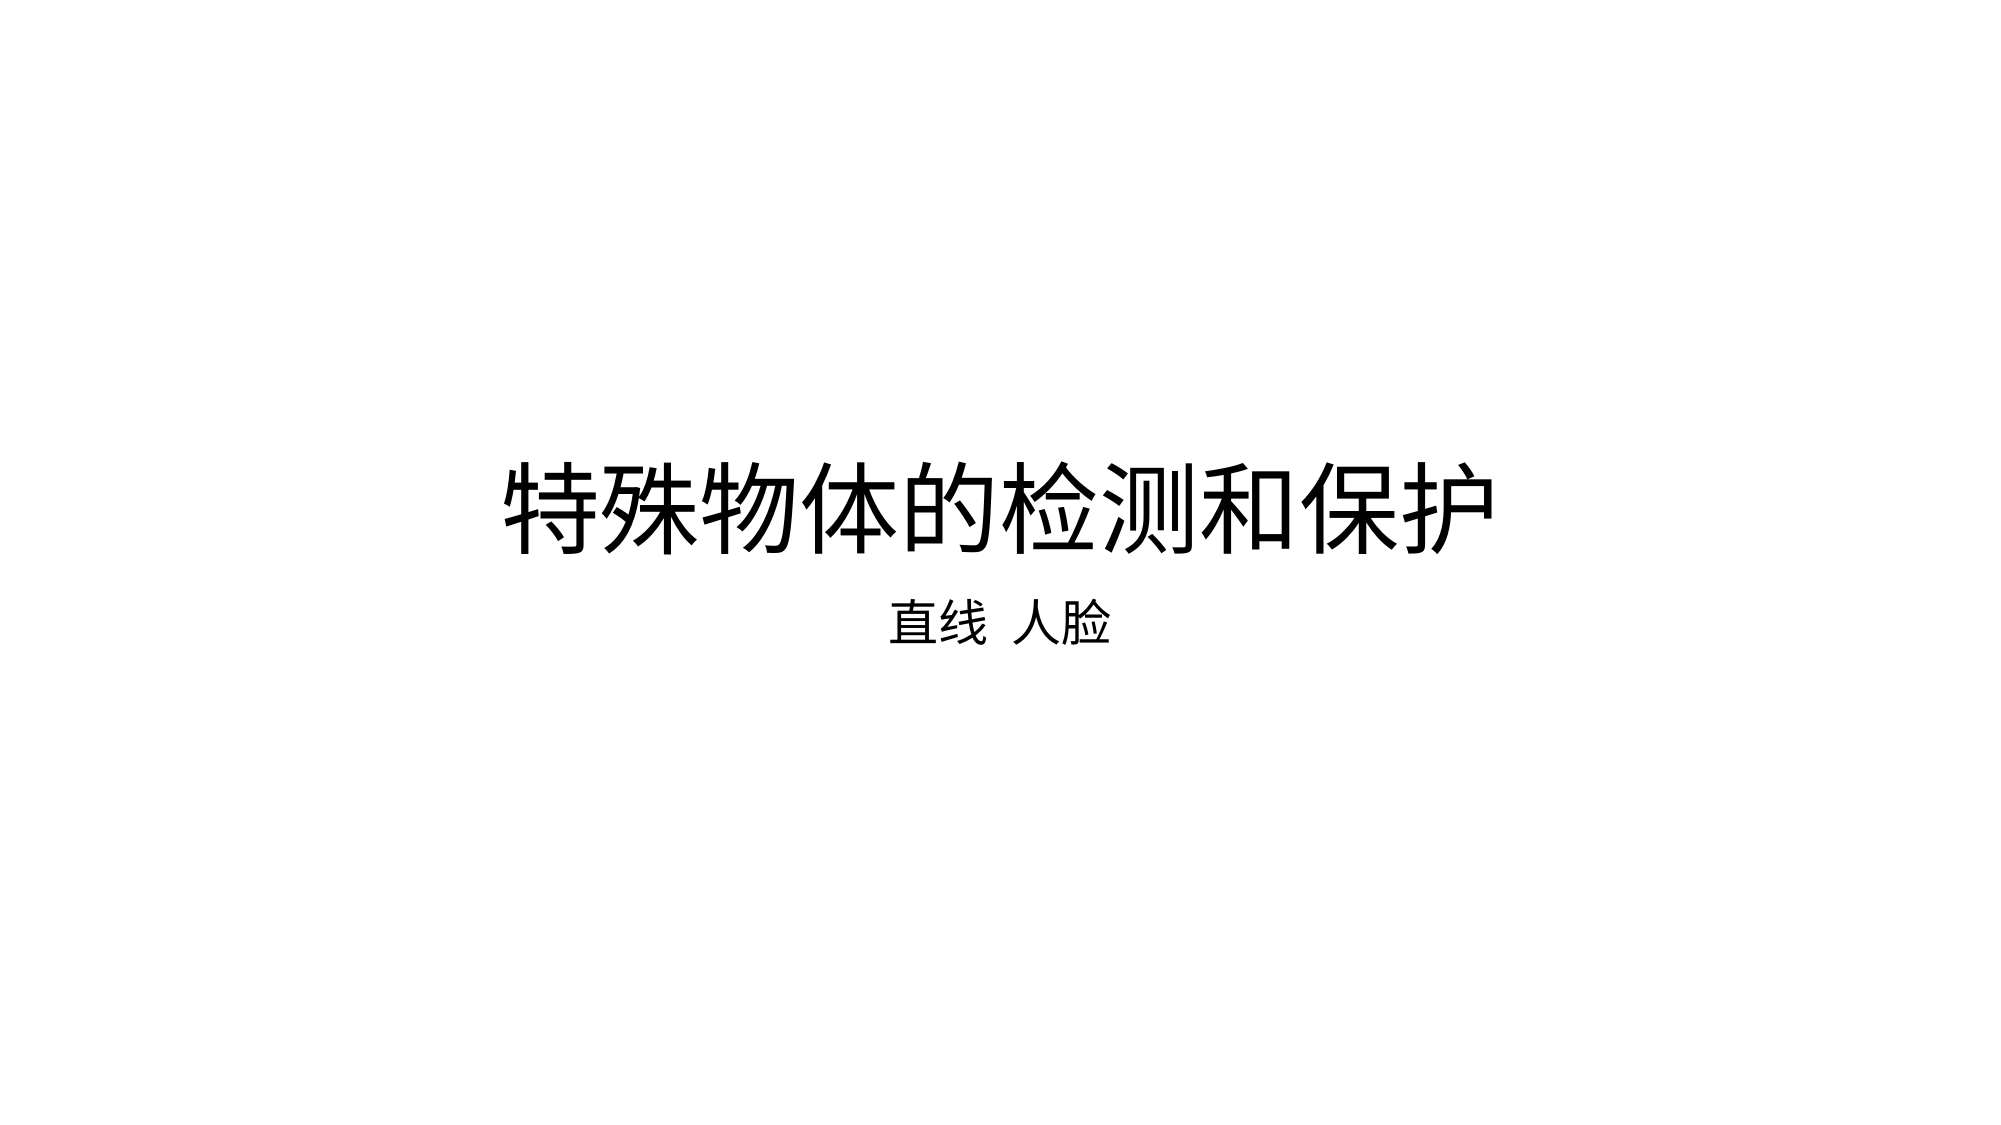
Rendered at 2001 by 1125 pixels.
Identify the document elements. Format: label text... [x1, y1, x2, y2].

title 特殊物体的检测和保护 [249, 184, 1750, 576]
subtitle 直线 人脸 [249, 590, 1750, 863]
